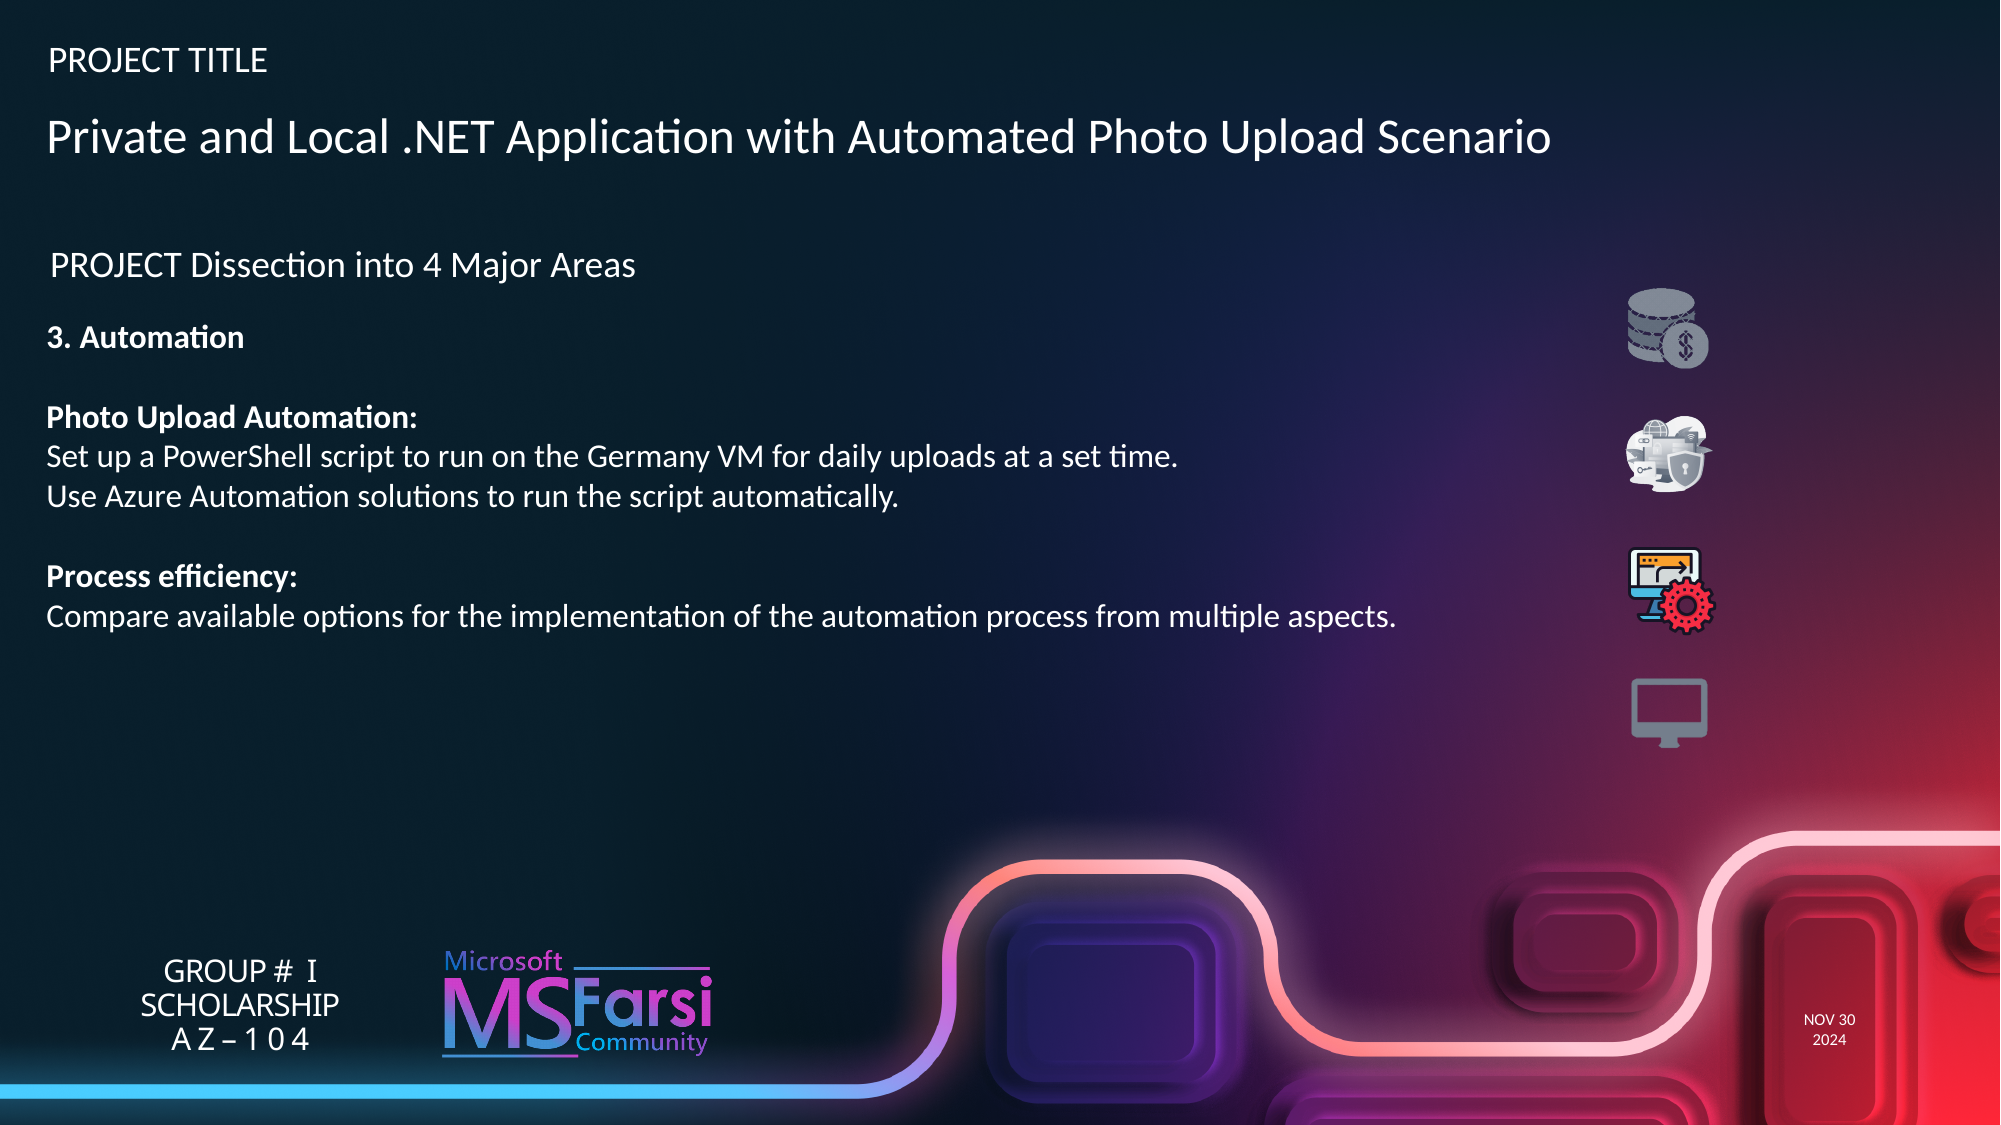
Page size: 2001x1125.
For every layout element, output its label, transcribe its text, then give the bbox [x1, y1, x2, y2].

picture [0, 0, 2000, 1125]
text_box NOV 30 2024 [1783, 1001, 1876, 1056]
text_box Private and Local .NET Application with Automated Photo Upload Scenario [31, 95, 1830, 171]
text_box 3. Automation Photo Upload Automation: Set up a PowerShell script to run on the Germany VM for daily uploads at a set time. Use Azure Automation solutions to run the script automatically. Process efficiency: Compare available options for the implementation of the automation process from multiple aspects. [31, 307, 1584, 642]
text_box PROJECT TITLE [33, 27, 284, 87]
text_box PROJECT Dissection into 4 Major Areas [35, 232, 652, 292]
text_box GROUP # I SCHOLARSHIP A Z – 1 0 4 [46, 955, 435, 1057]
